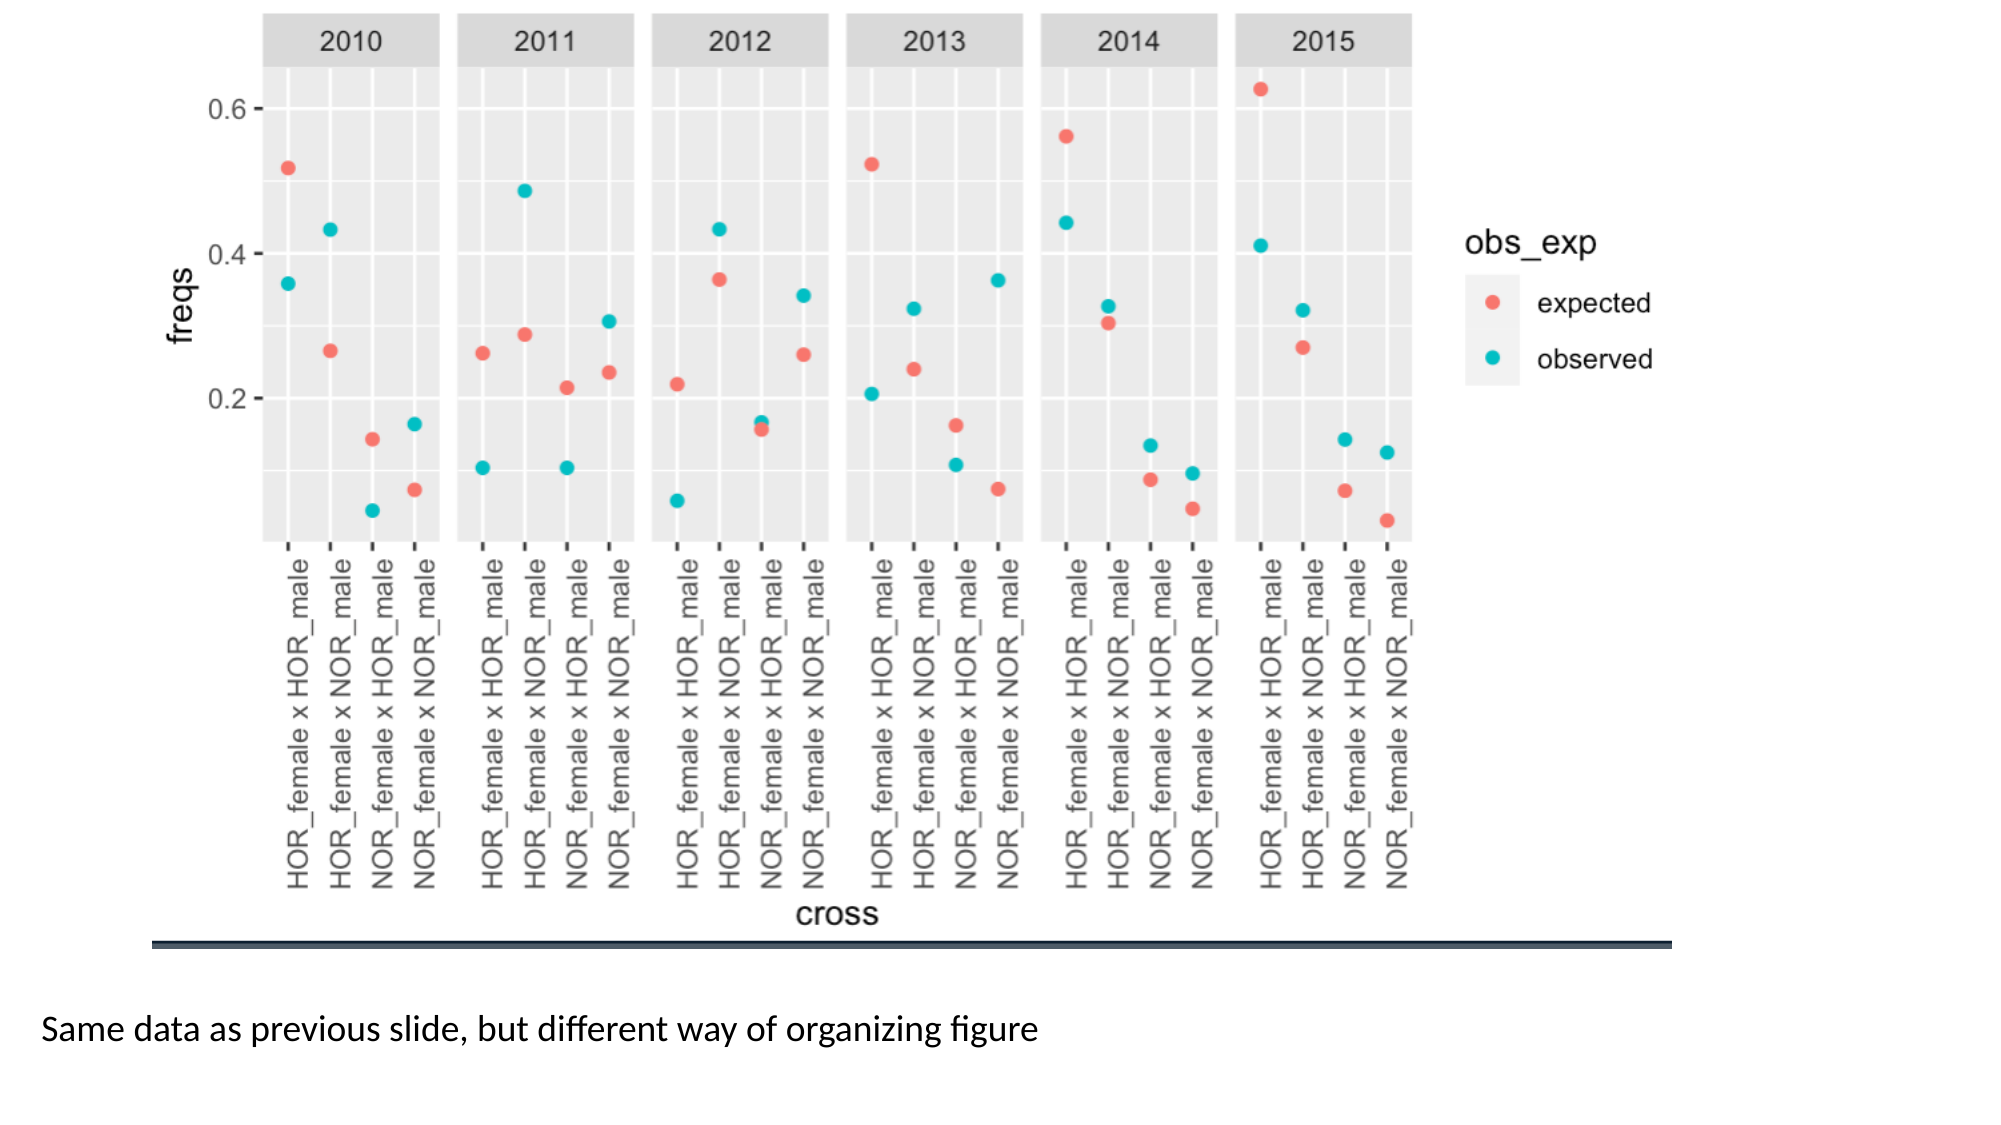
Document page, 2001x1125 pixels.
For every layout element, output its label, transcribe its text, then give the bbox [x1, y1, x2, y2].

picture [152, 0, 1672, 949]
text_box Same data as previous slide, but different way of organizing figure [26, 996, 1974, 1057]
